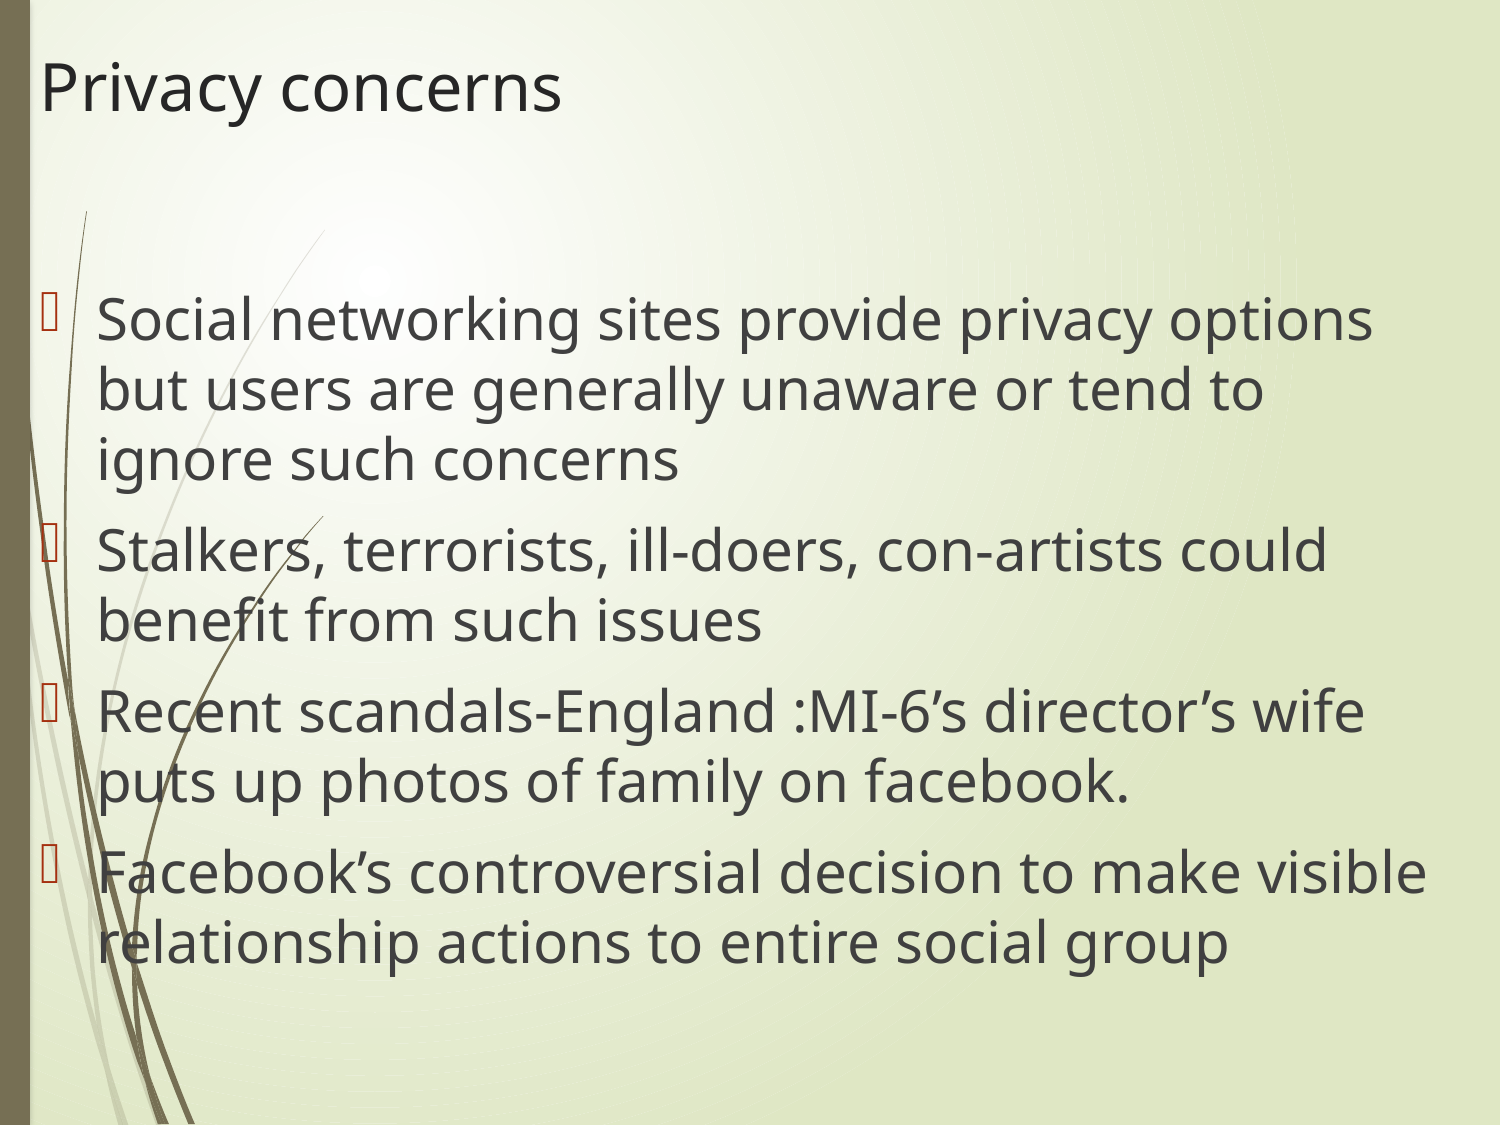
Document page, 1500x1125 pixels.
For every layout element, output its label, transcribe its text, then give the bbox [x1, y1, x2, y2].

list Social networking sites provide privacy options but users are generally unaware or tend to ignore such concerns Stalkers, terrorists, ill-doers, con-artists could benefit from such issues Recent scandals-England :MI-6’s director’s wife puts up photos of family on facebook. Facebook’s controversial decision to make visible relationship actions to entire social group [24, 275, 1463, 1025]
title Privacy concerns [24, 37, 713, 200]
